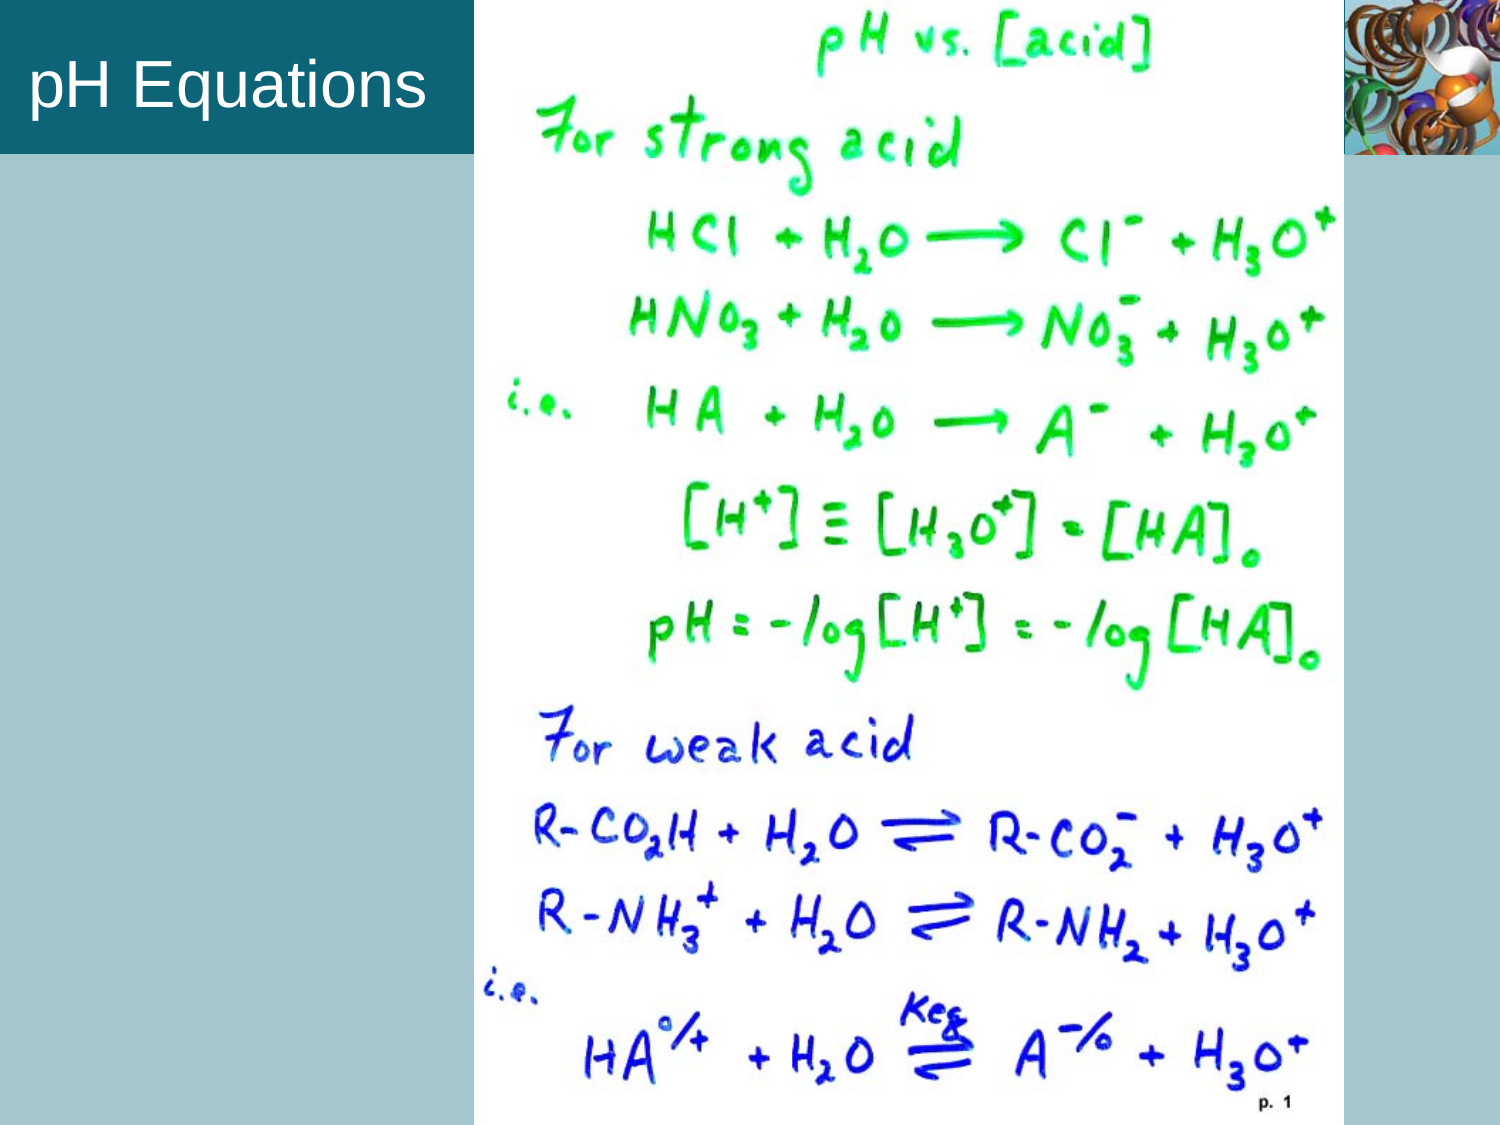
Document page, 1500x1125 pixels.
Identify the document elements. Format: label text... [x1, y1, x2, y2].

picture [1345, 0, 1500, 155]
picture [474, 0, 1344, 1125]
title pH Equations [13, 11, 469, 150]
